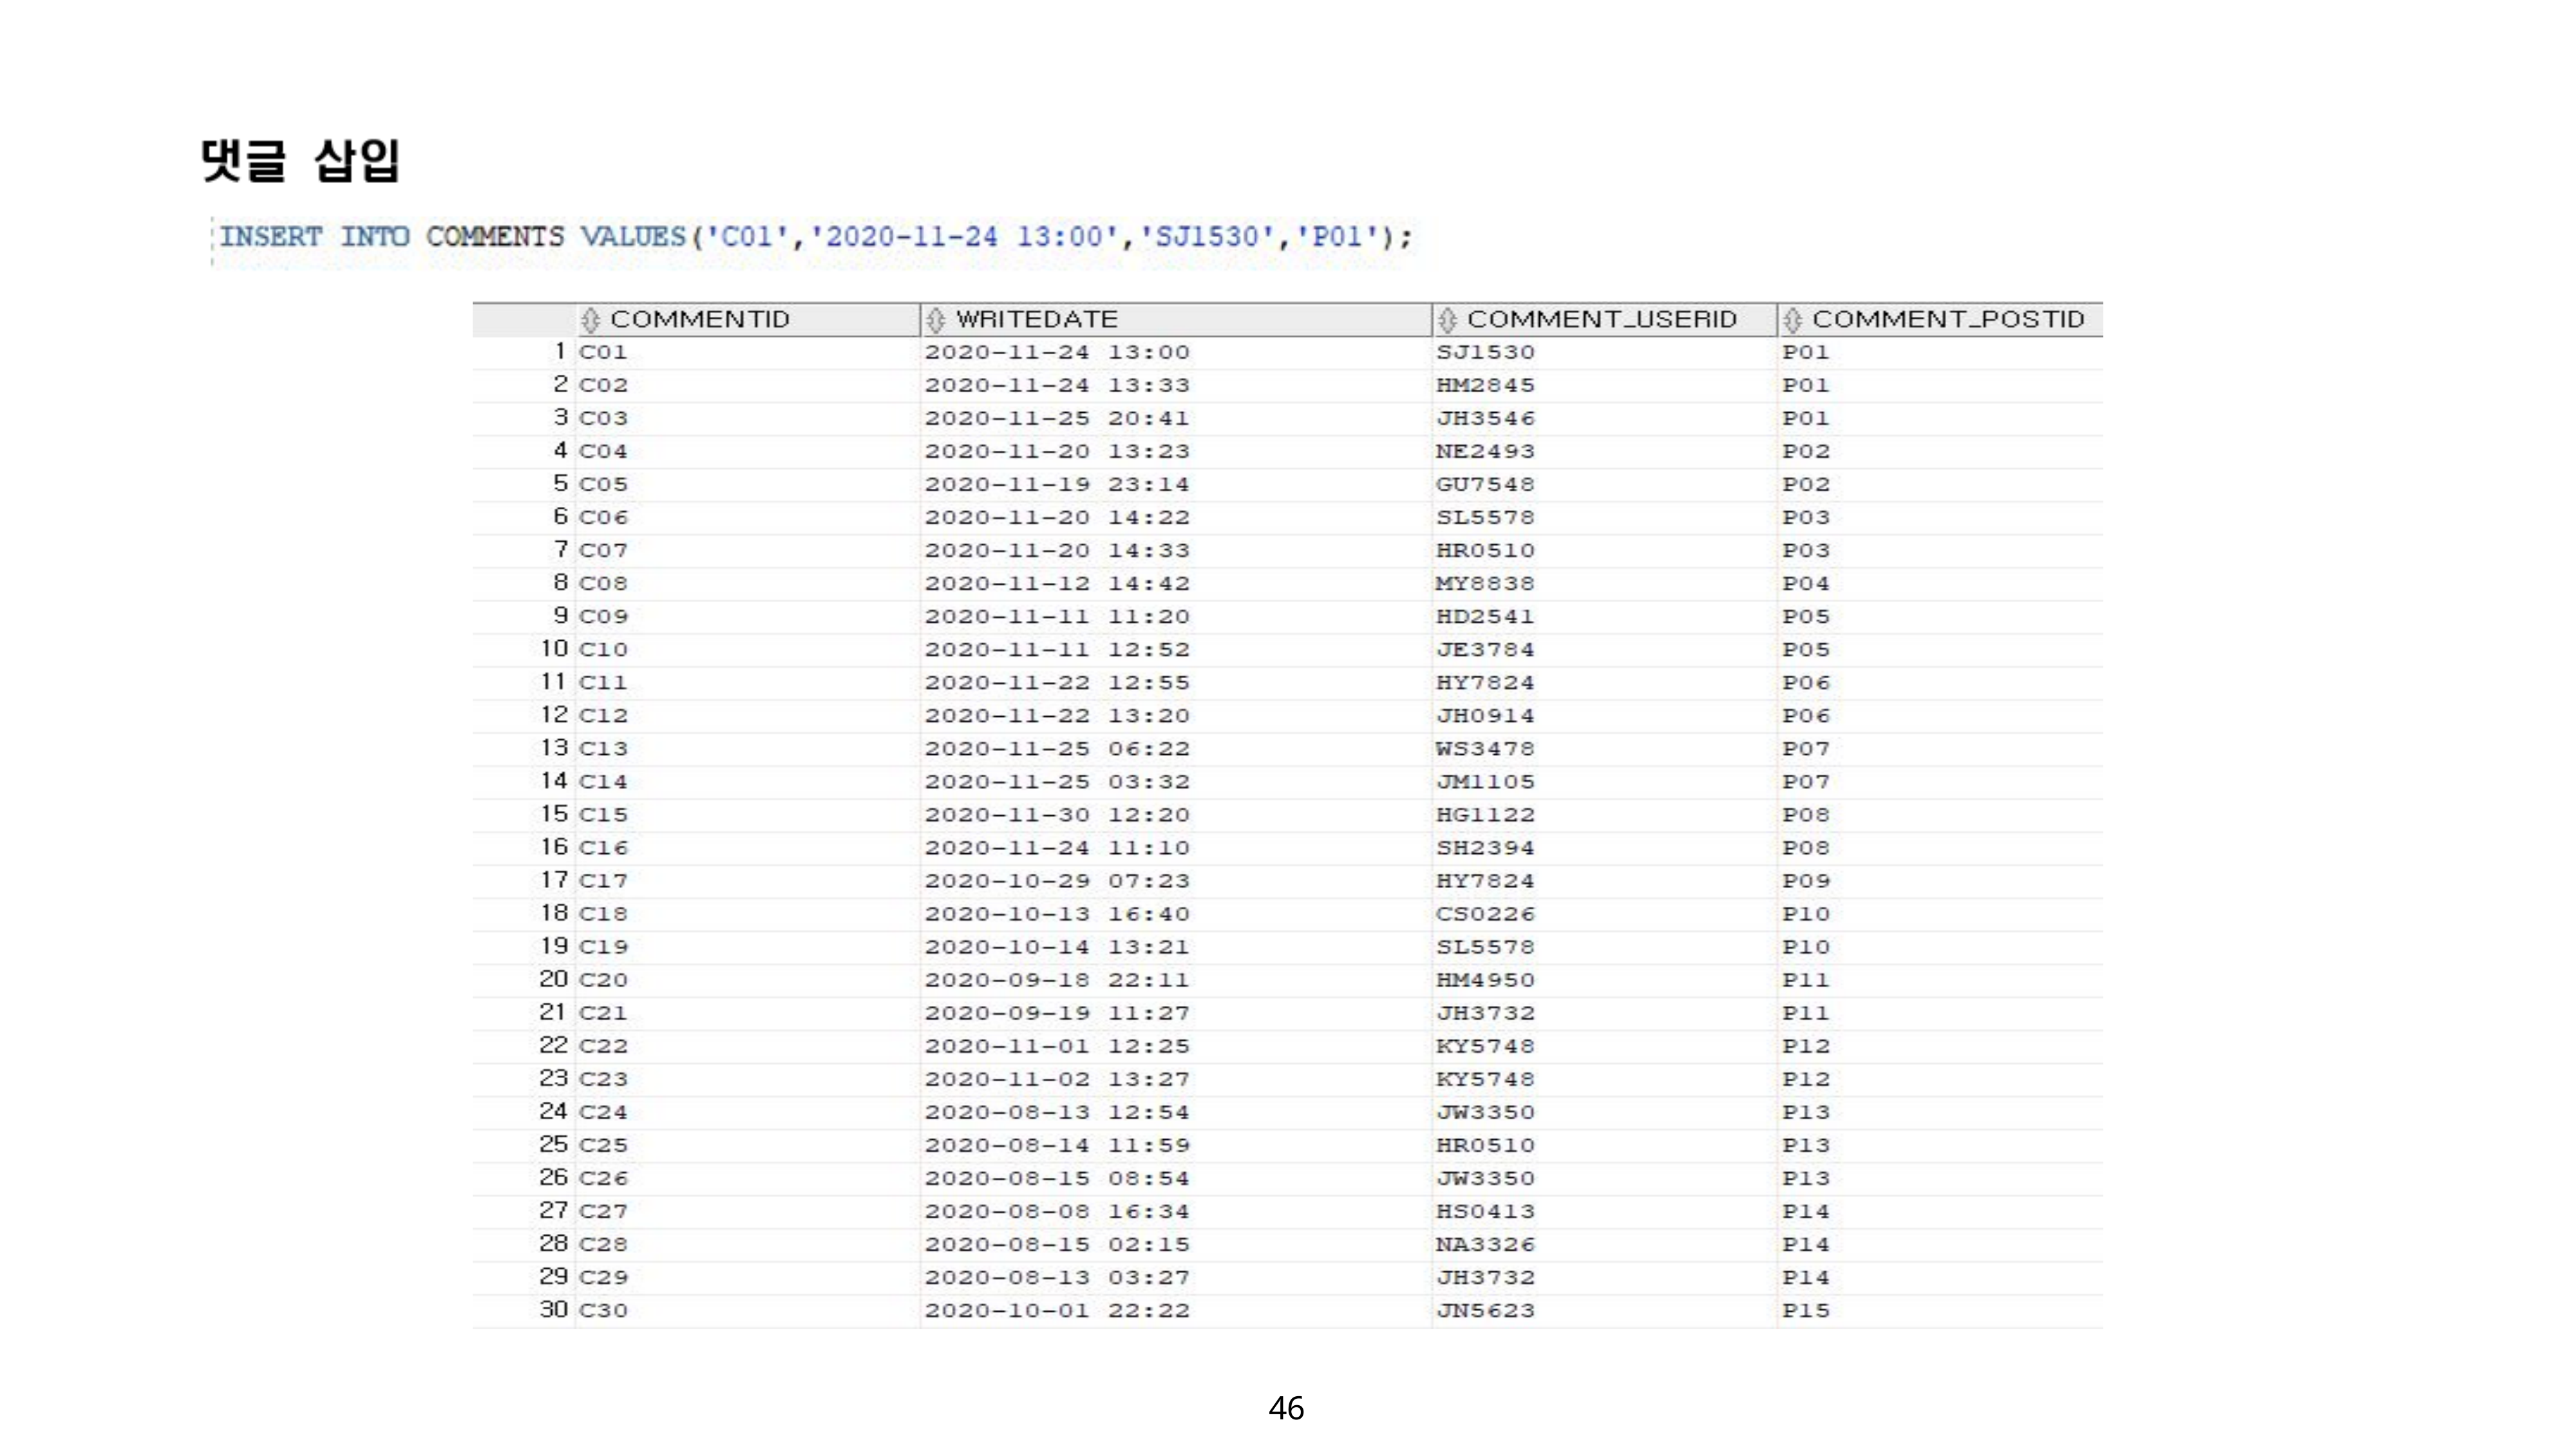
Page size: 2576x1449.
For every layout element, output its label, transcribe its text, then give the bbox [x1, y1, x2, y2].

picture [473, 301, 2103, 1329]
slide_number 46 [1263, 1381, 1312, 1431]
picture [181, 120, 1439, 291]
